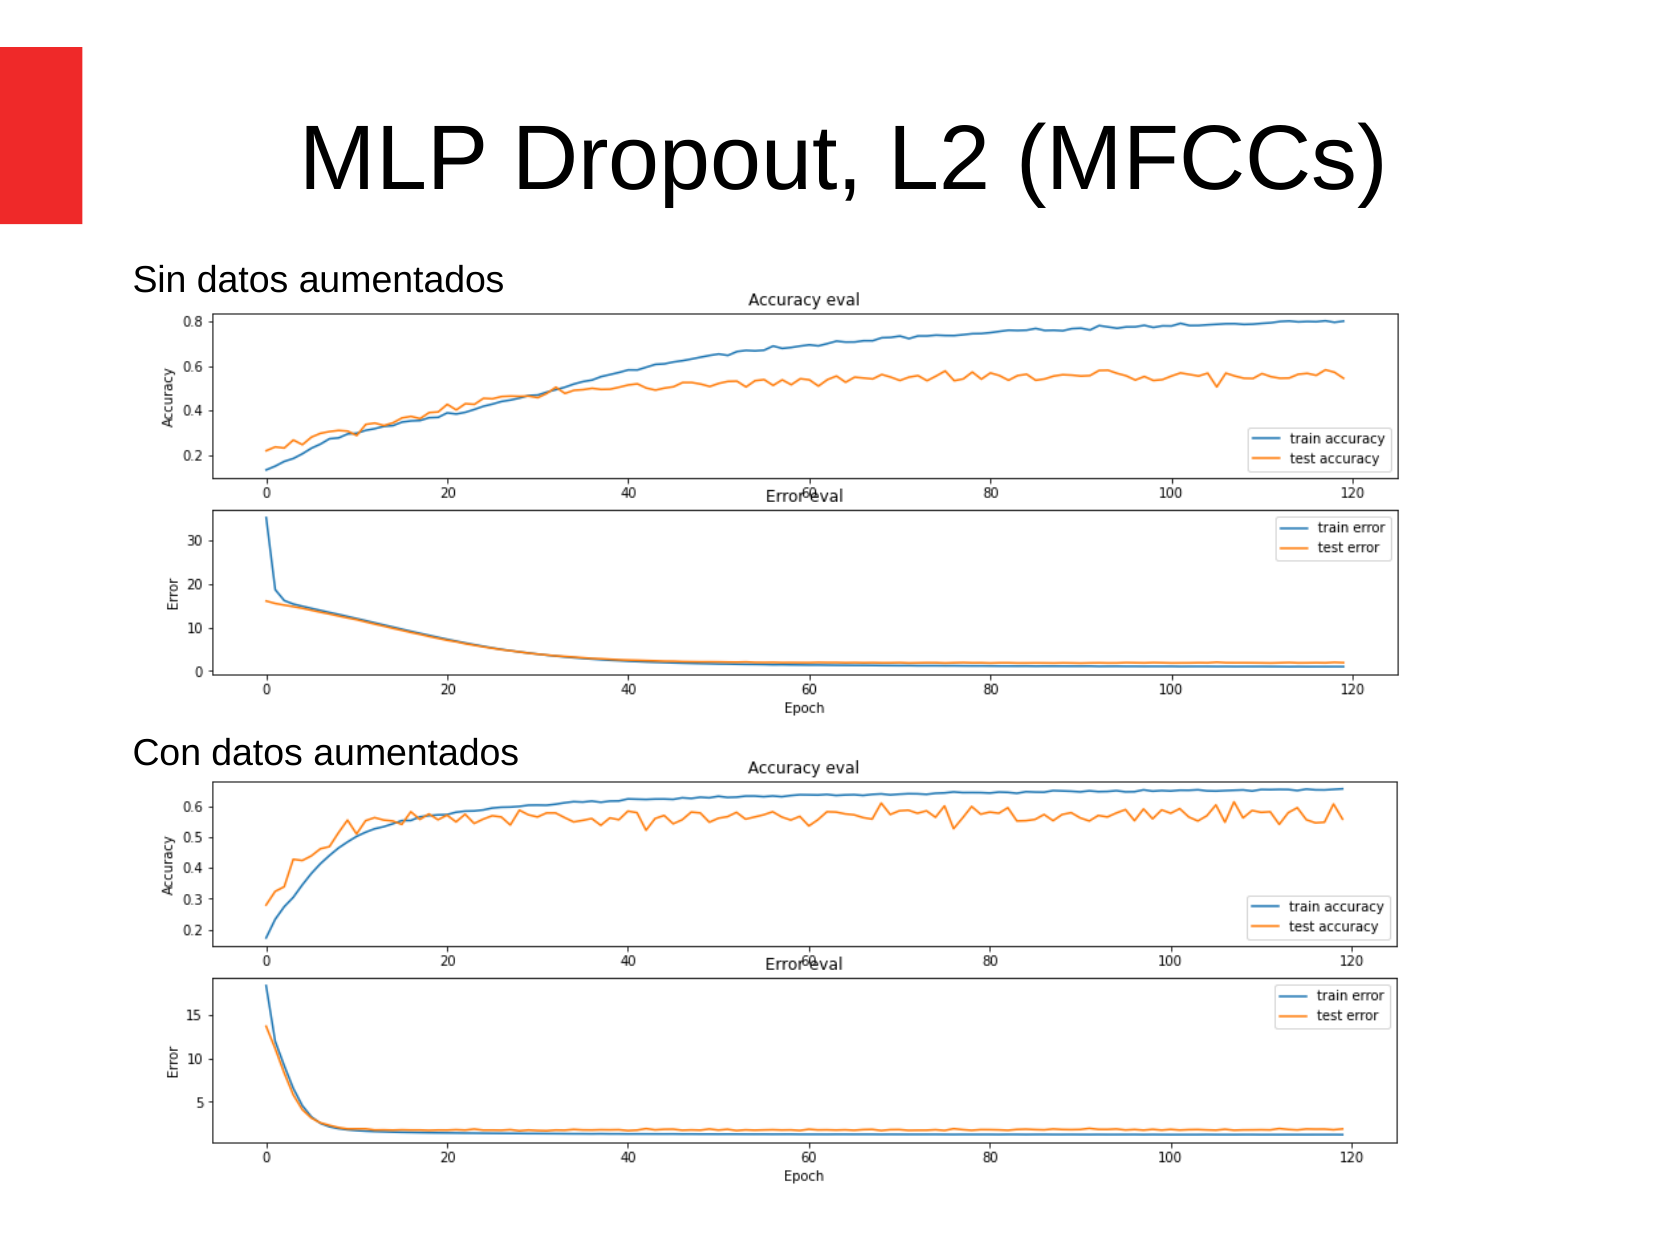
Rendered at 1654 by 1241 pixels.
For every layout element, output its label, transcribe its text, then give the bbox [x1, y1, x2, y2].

picture [154, 283, 1407, 726]
text_box Con datos aumentados [117, 720, 617, 752]
text_box MLP Dropout, L2 (MFCCs) [118, 49, 1571, 257]
text_box Sin datos aumentados [117, 248, 617, 305]
picture [154, 751, 1406, 1193]
